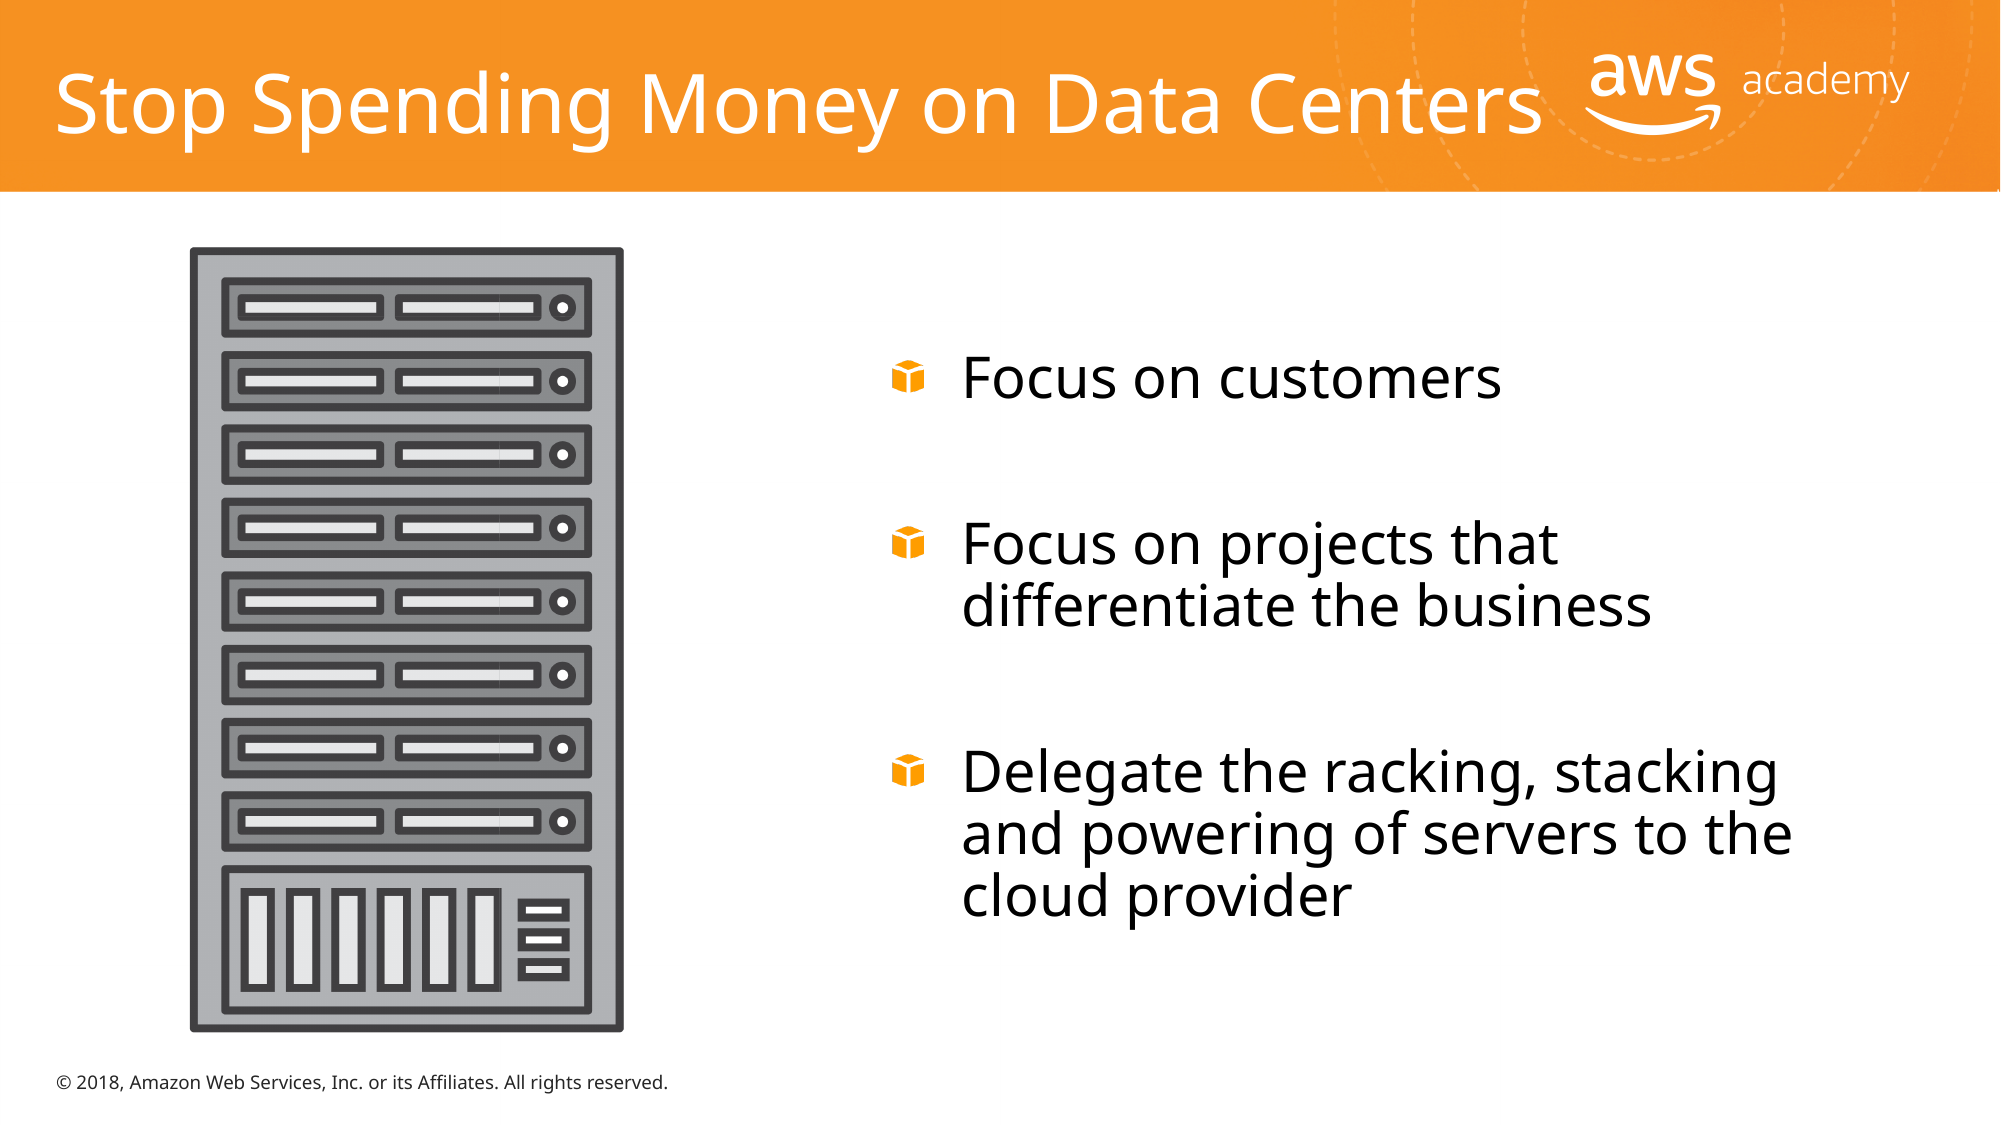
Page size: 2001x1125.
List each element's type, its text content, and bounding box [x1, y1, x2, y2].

picture [0, 0, 1997, 1125]
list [3, 236, 810, 1043]
title Stop Spending Money on Data Centers [39, 43, 1569, 172]
text_box Focus on customers Focus on projects that differentiate the business Delegate the racking, stacking and powering of servers to the cloud provider [872, 341, 1910, 937]
